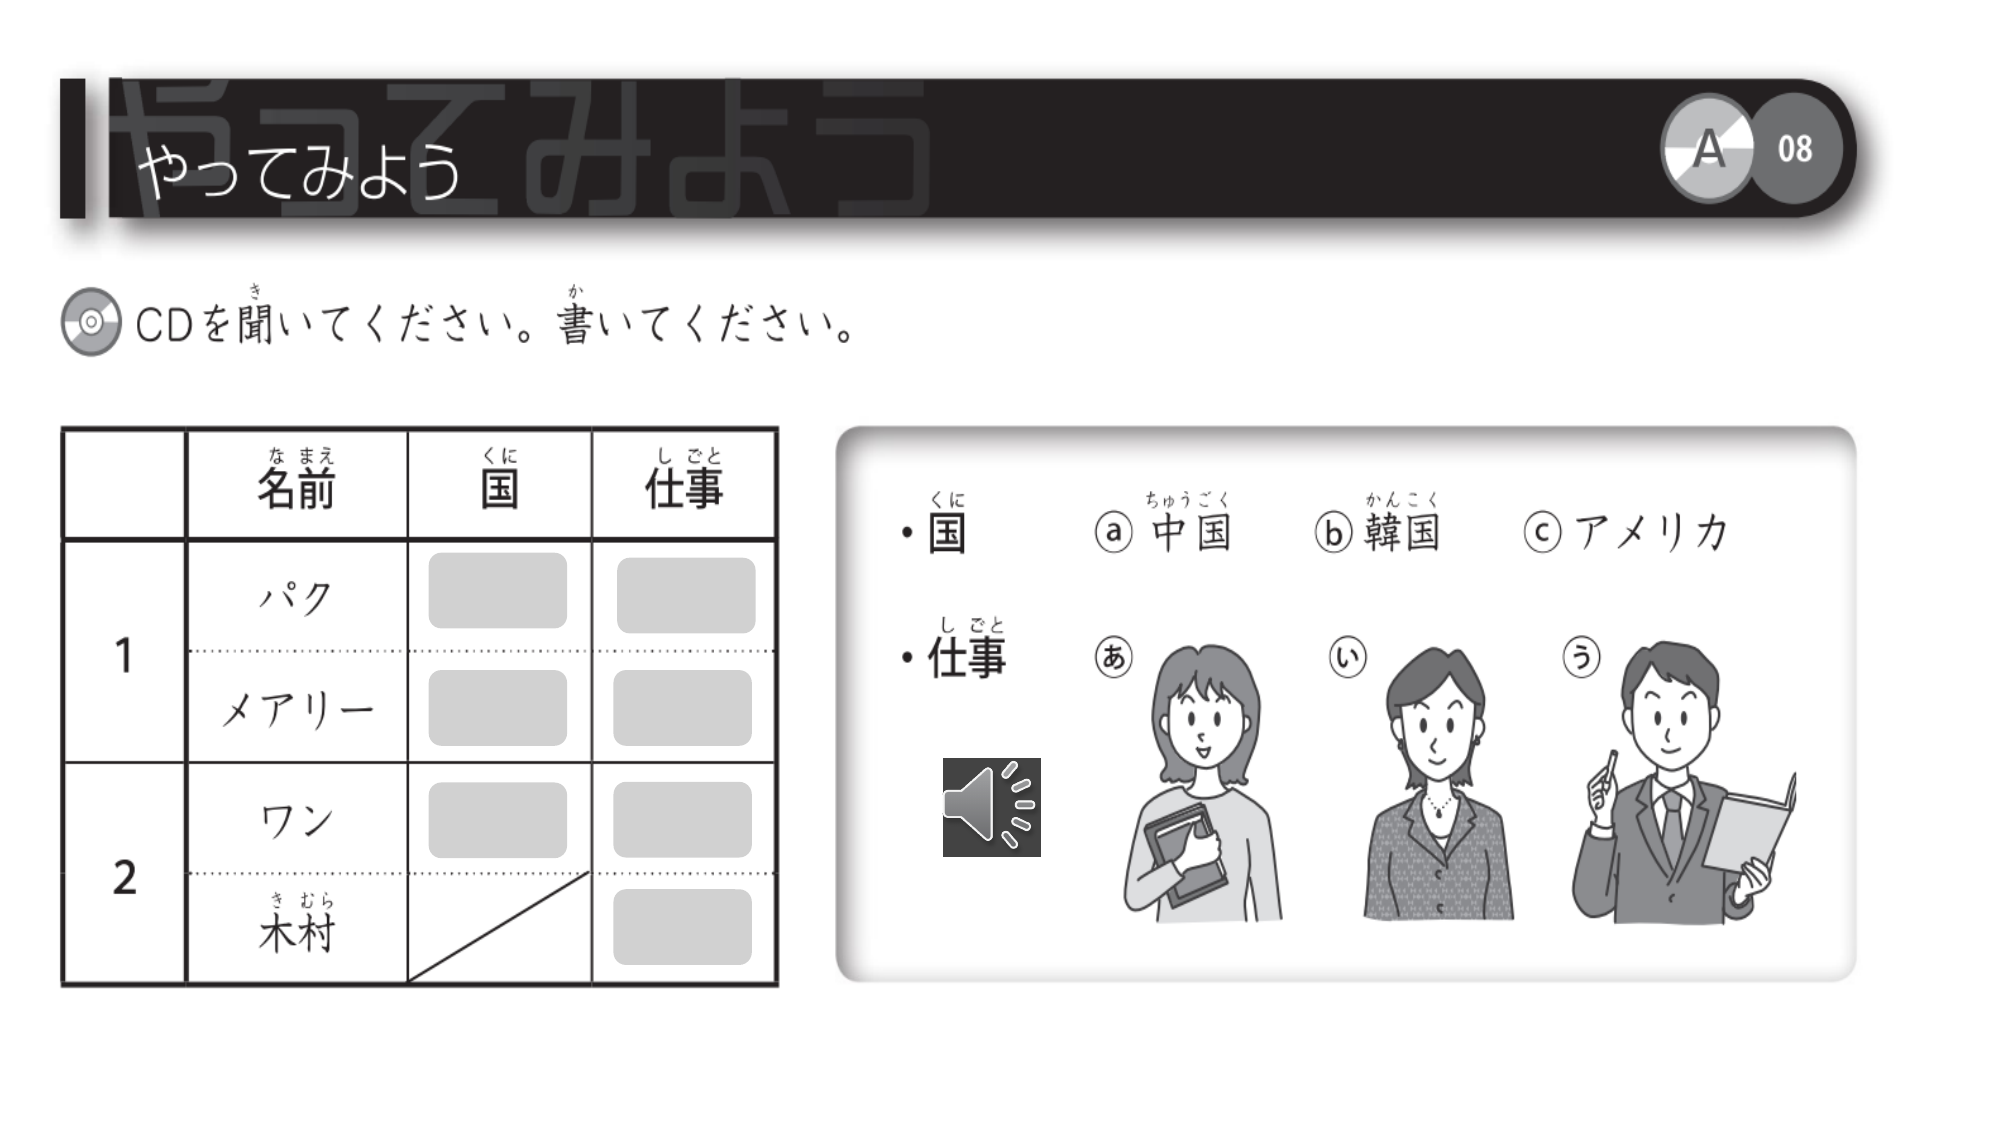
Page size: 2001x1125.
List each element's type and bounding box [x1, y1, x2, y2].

picture [21, 46, 1962, 1014]
